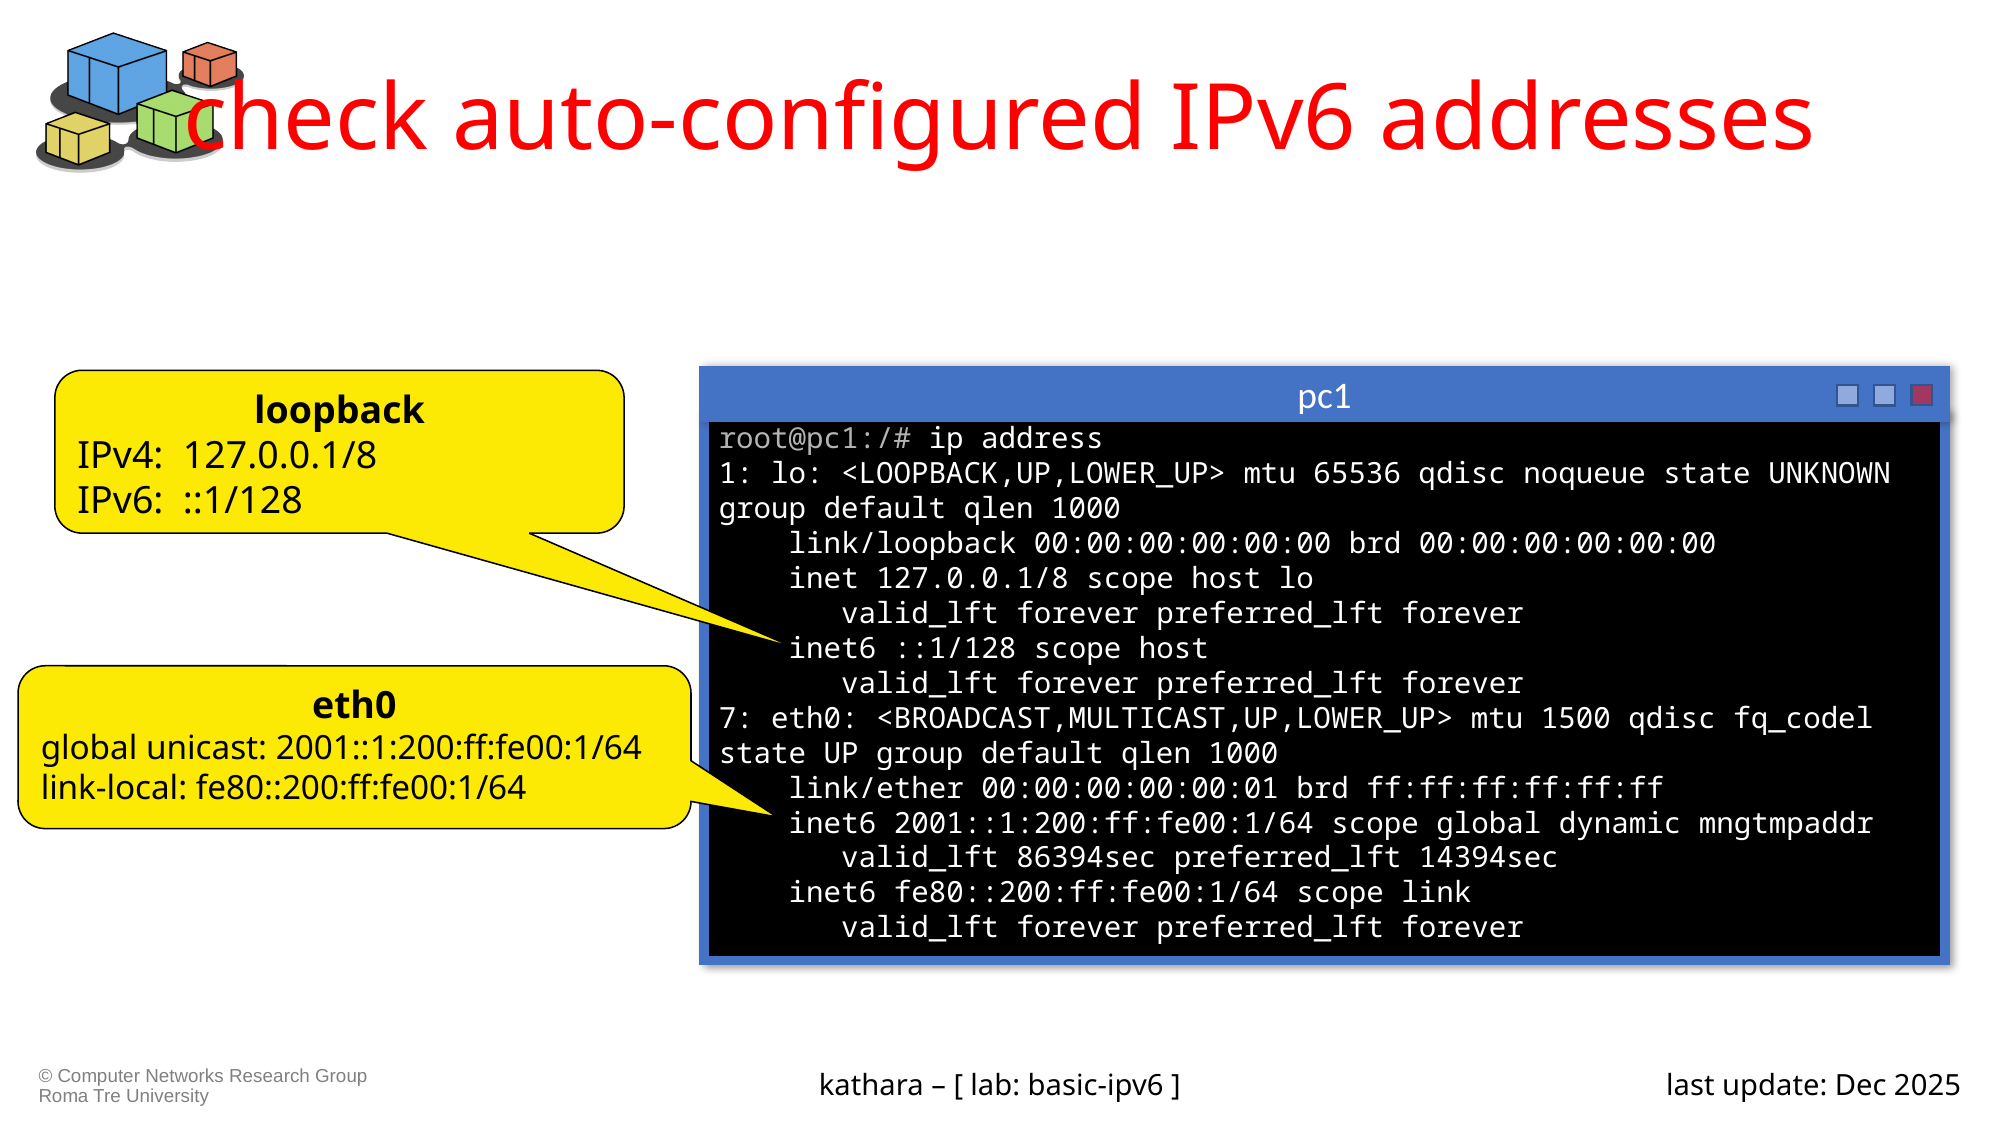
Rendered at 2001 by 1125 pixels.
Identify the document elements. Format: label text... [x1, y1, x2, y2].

title check auto-configured IPv6 addresses [99, 19, 1900, 207]
picture [36, 32, 99, 173]
text_box eth0 global unicast: 2001::1:200:ff:fe00:1/64 link-local: fe80::200:ff:fe00:1/64 [18, 665, 698, 829]
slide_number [1519, 1058, 1977, 1114]
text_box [703, 370, 1946, 961]
text_box loopback IPv4: 127.0.0.1/8 IPv6: ::1/128 [54, 370, 698, 621]
footer kathara – [ lab: basic-ipv6 ] [511, 1058, 1489, 1114]
